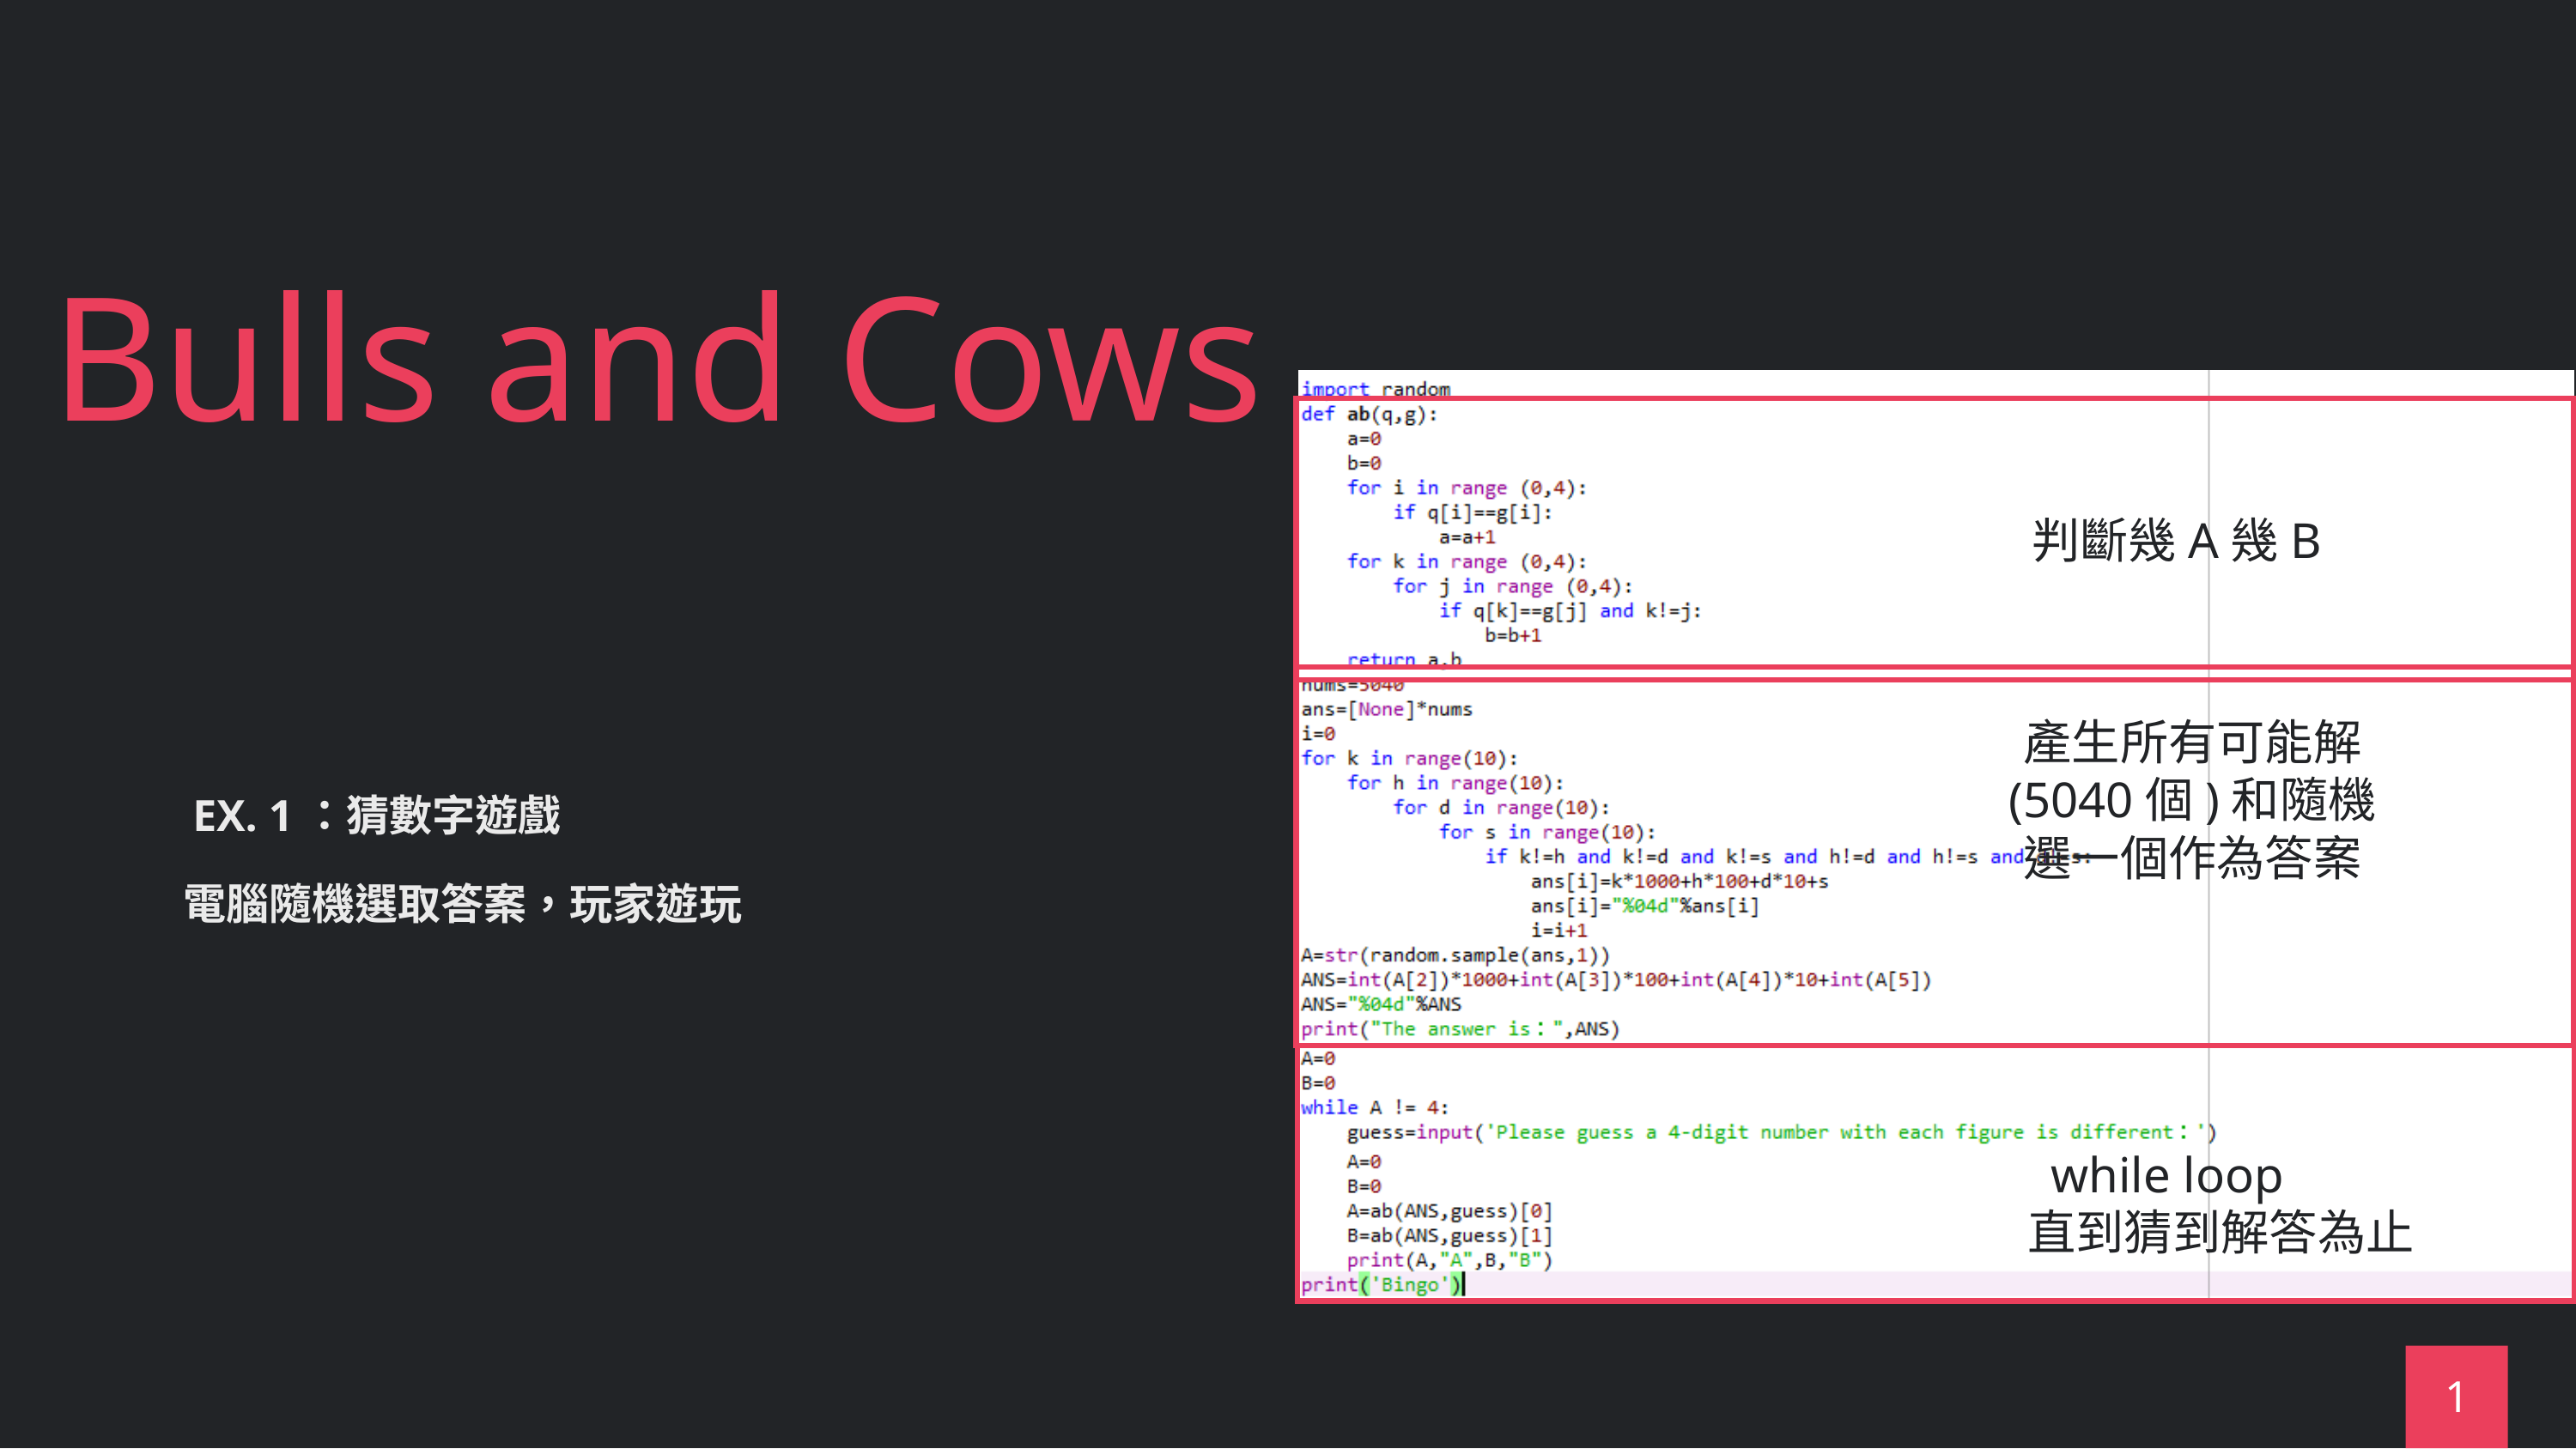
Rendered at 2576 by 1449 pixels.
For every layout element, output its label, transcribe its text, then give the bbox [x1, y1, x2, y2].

text_box 產生所有可能解 (5040個)和隨機 選一個作為答案 [1295, 666, 1298, 1046]
picture [1298, 370, 2574, 1301]
list EX. 1：猜數字遊戲 電腦隨機選取答案，玩家遊玩 [34, 767, 1280, 1301]
text_box while loop 直到猜到解答為止 [1297, 1045, 2576, 1302]
title Bulls and Cows [34, 63, 1280, 681]
text_box 判斷幾A幾B [1295, 397, 1298, 666]
slide_number 1 [2404, 1356, 2509, 1434]
